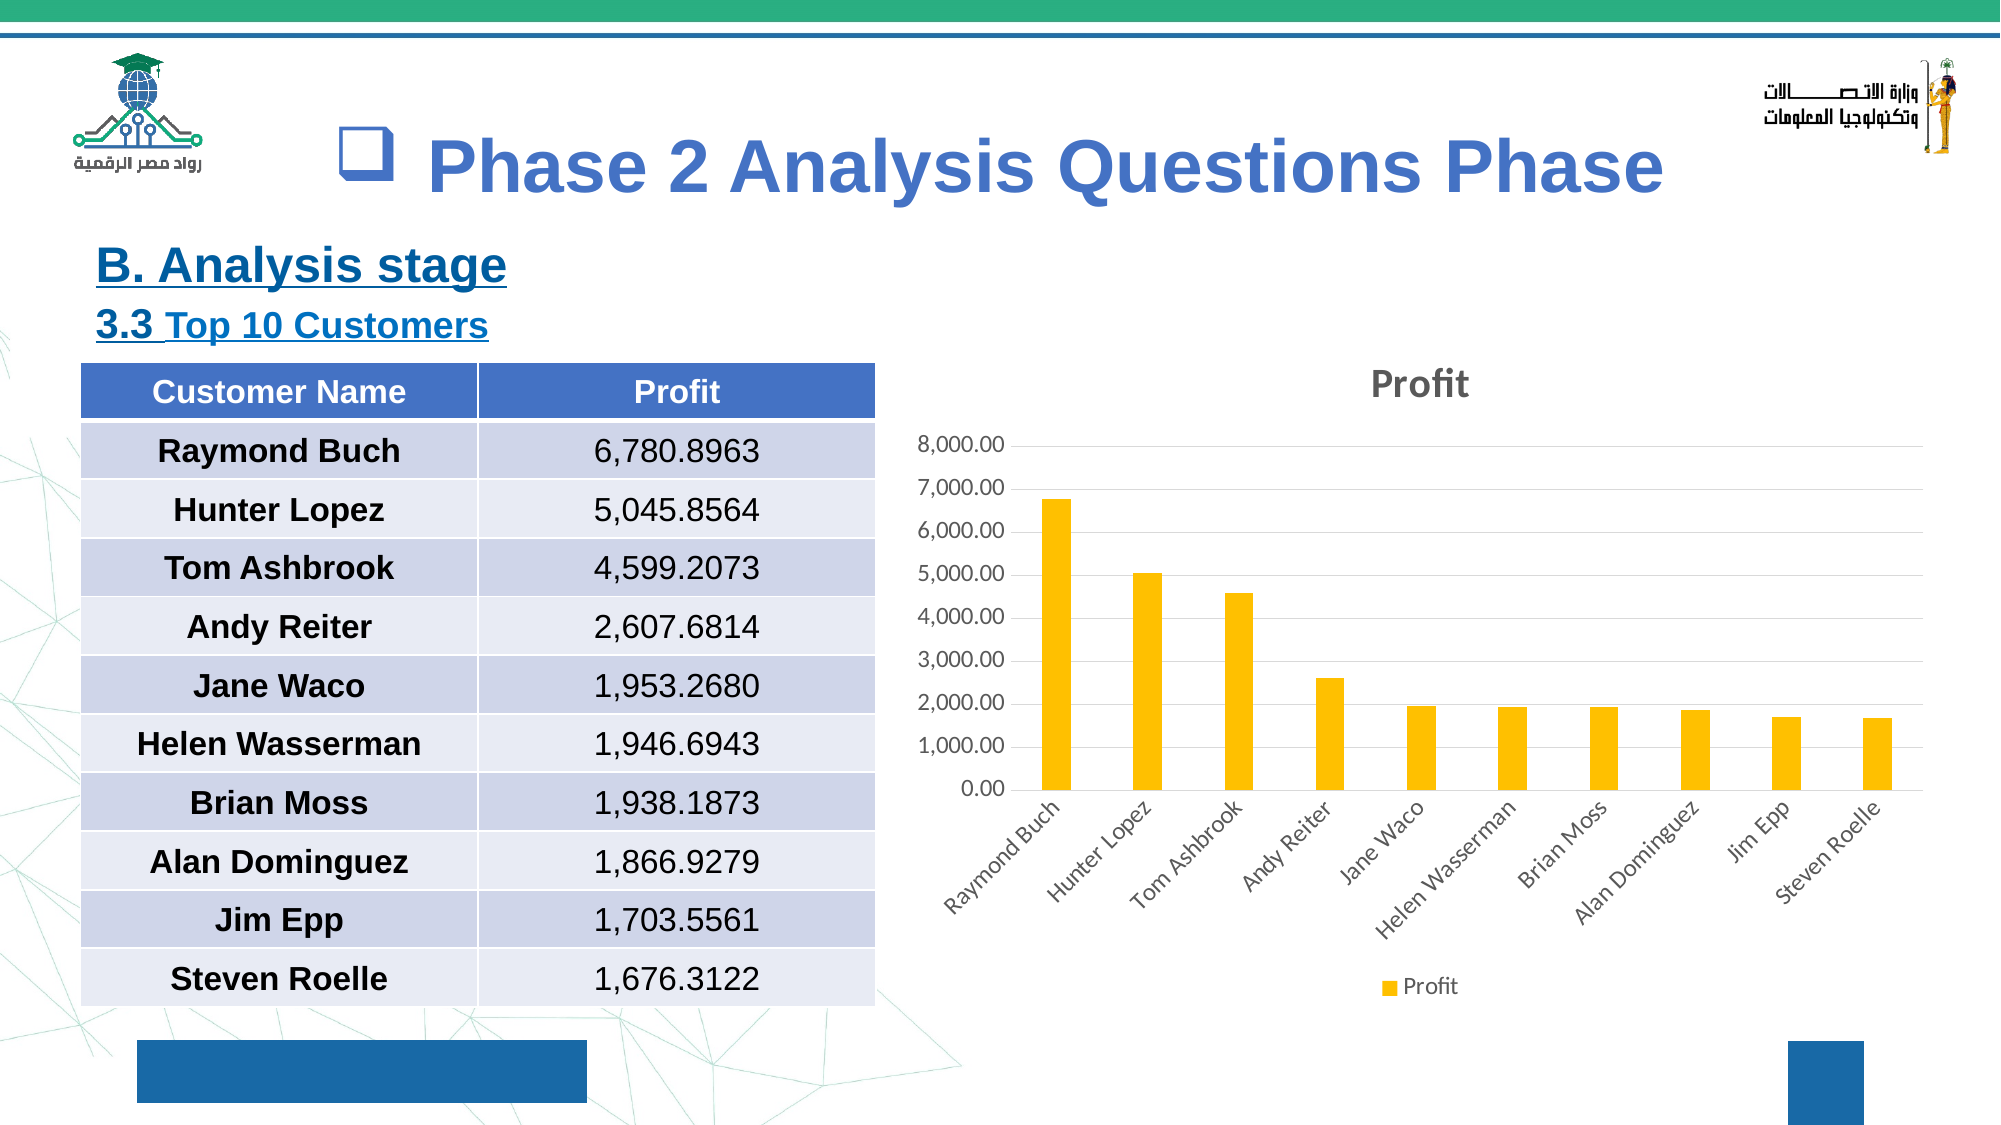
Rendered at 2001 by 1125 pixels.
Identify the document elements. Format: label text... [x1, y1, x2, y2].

table_cell 5,045.8564 [479, 480, 875, 537]
table_cell Tom Ashbrook [81, 539, 477, 596]
table_cell 1,953.2680 [479, 656, 875, 713]
table_cell 1,866.9279 [479, 832, 875, 889]
table_cell 1,703.5561 [479, 891, 875, 947]
table_cell 1,938.1873 [479, 773, 875, 830]
table_cell Jane Waco [81, 656, 477, 713]
table_cell Jim Epp [81, 891, 477, 947]
table_cell 6,780.8963 [479, 423, 875, 478]
table_cell Hunter Lopez [81, 480, 477, 537]
table_cell 1,676.3122 [479, 949, 875, 1006]
table_cell Raymond Buch [81, 423, 477, 478]
table_cell Alan Dominguez [81, 832, 477, 889]
table_header Customer Name [81, 363, 477, 418]
table_cell 2,607.6814 [479, 597, 875, 654]
table_cell Steven Roelle [81, 949, 477, 1006]
table_header Profit [479, 363, 875, 418]
table_cell Andy Reiter [81, 597, 477, 654]
title Phase 2 Analysis Questions Phase [137, 59, 1863, 221]
picture [0, 0, 2000, 1125]
table_cell 4,599.2073 [479, 539, 875, 596]
table_cell 1,946.6943 [479, 715, 875, 771]
table_cell Brian Moss [81, 773, 477, 830]
chart [896, 331, 1945, 1007]
table_cell Helen Wasserman [81, 715, 477, 771]
list B. Analysis stage 3.3 Top 10 Customers [80, 221, 1863, 1014]
